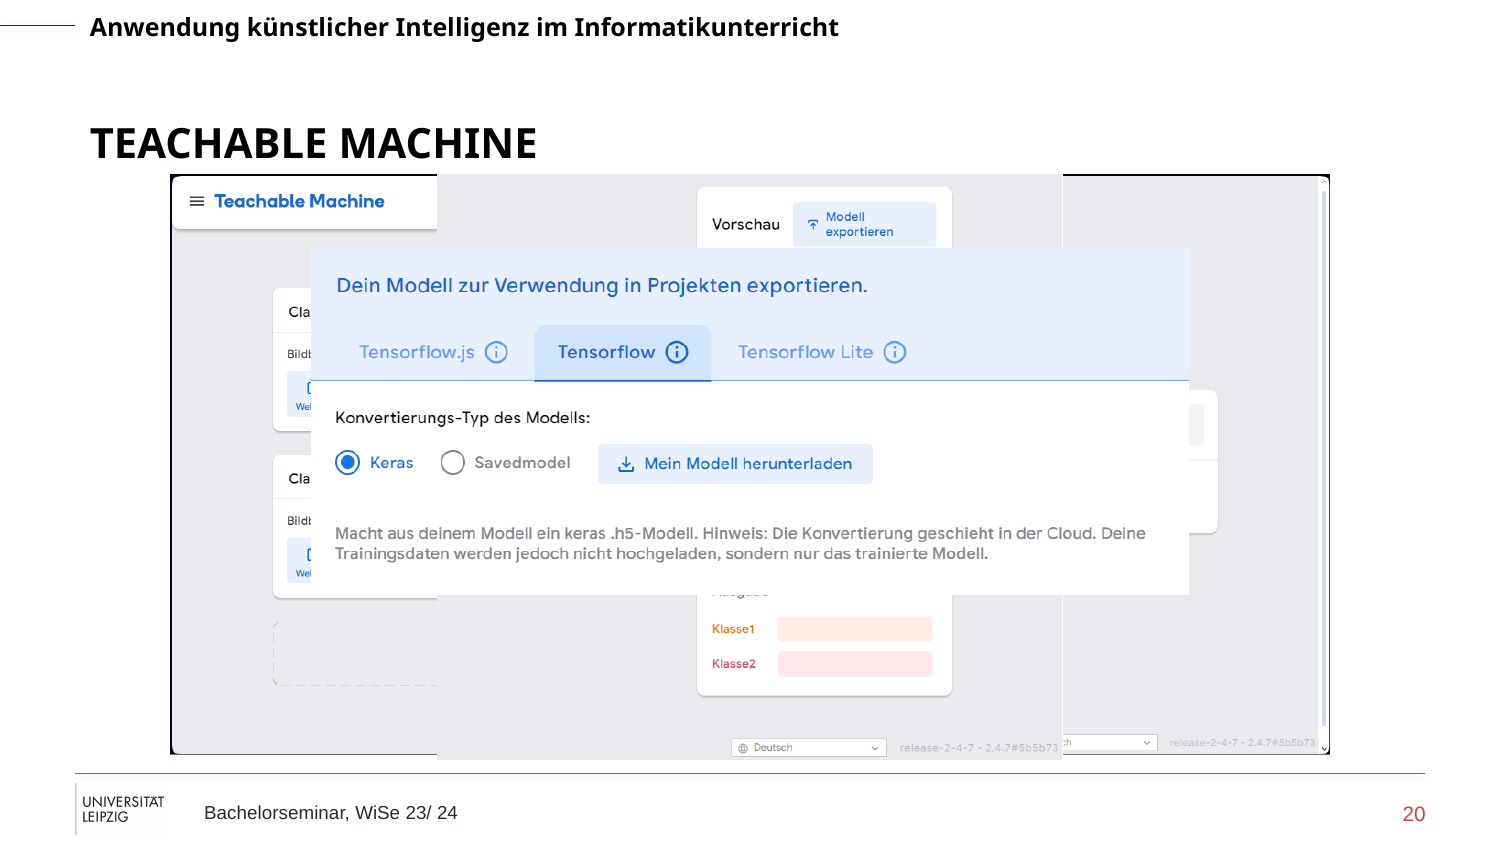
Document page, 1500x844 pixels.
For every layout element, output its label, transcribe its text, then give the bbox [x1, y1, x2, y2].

picture [170, 174, 1330, 760]
picture [75, 782, 165, 836]
title Teachable Machine [75, 50, 1426, 175]
slide_number 20 [1303, 800, 1426, 834]
